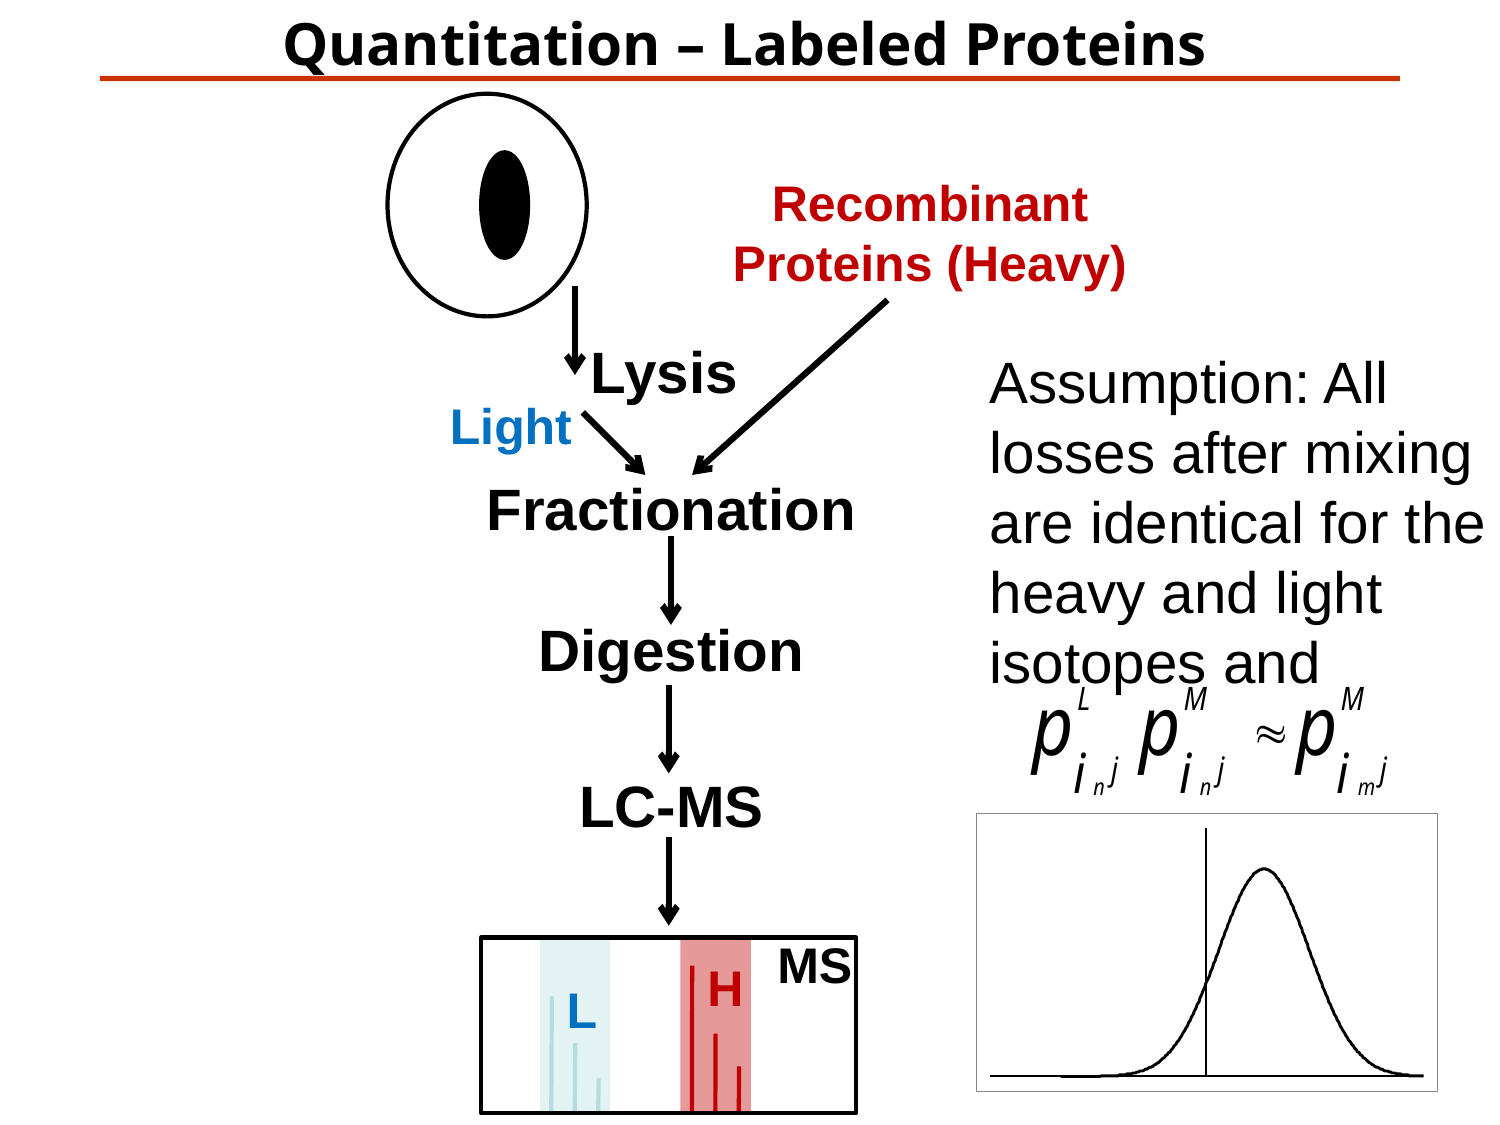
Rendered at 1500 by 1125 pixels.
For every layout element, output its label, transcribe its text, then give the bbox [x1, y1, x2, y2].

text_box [691, 299, 888, 476]
text_box Quantitation – Labeled Proteins [267, 0, 1222, 78]
text_box Digestion [523, 605, 819, 691]
text_box [385, 91, 589, 319]
text_box [765, 1001, 858, 1115]
text_box Fractionation [471, 464, 871, 550]
text_box Lysis [576, 328, 686, 413]
text_box Recombinant Proteins (Heavy) [717, 163, 1143, 299]
text_box MS [762, 925, 868, 1001]
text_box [1023, 672, 1406, 807]
text_box LC-MS [564, 761, 779, 847]
picture [974, 812, 1438, 1092]
text_box [479, 935, 540, 1115]
text_box Assumption: All losses after mixing are identical for the heavy and light isotopes and [975, 337, 1500, 703]
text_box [539, 937, 760, 1114]
text_box Quantitation – Labeled Proteins [267, 79, 1222, 85]
text_box Light [434, 387, 587, 463]
